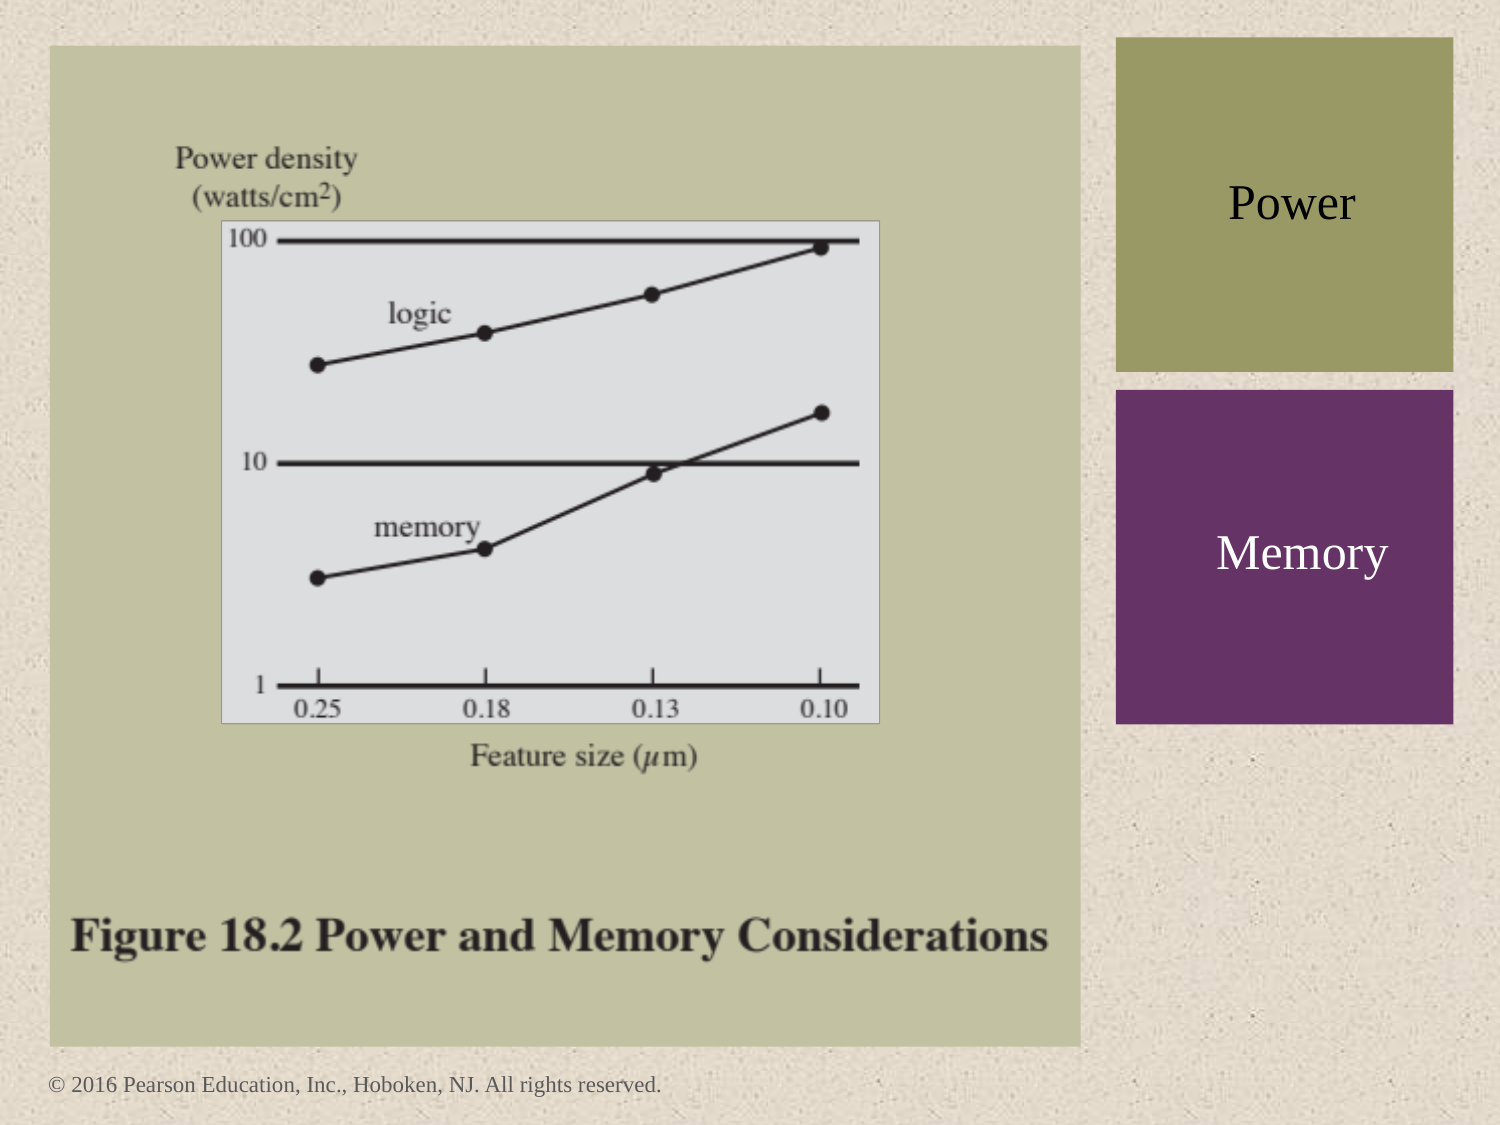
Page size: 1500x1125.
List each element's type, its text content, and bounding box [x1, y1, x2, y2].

text_box Memory [1201, 512, 1404, 588]
footer © 2016 Pearson Education, Inc., Hoboken, NJ. All rights reserved. [33, 1053, 1038, 1114]
text_box [49, 45, 1081, 52]
picture [0, 0, 1500, 1125]
text_box Power [1213, 162, 1371, 238]
